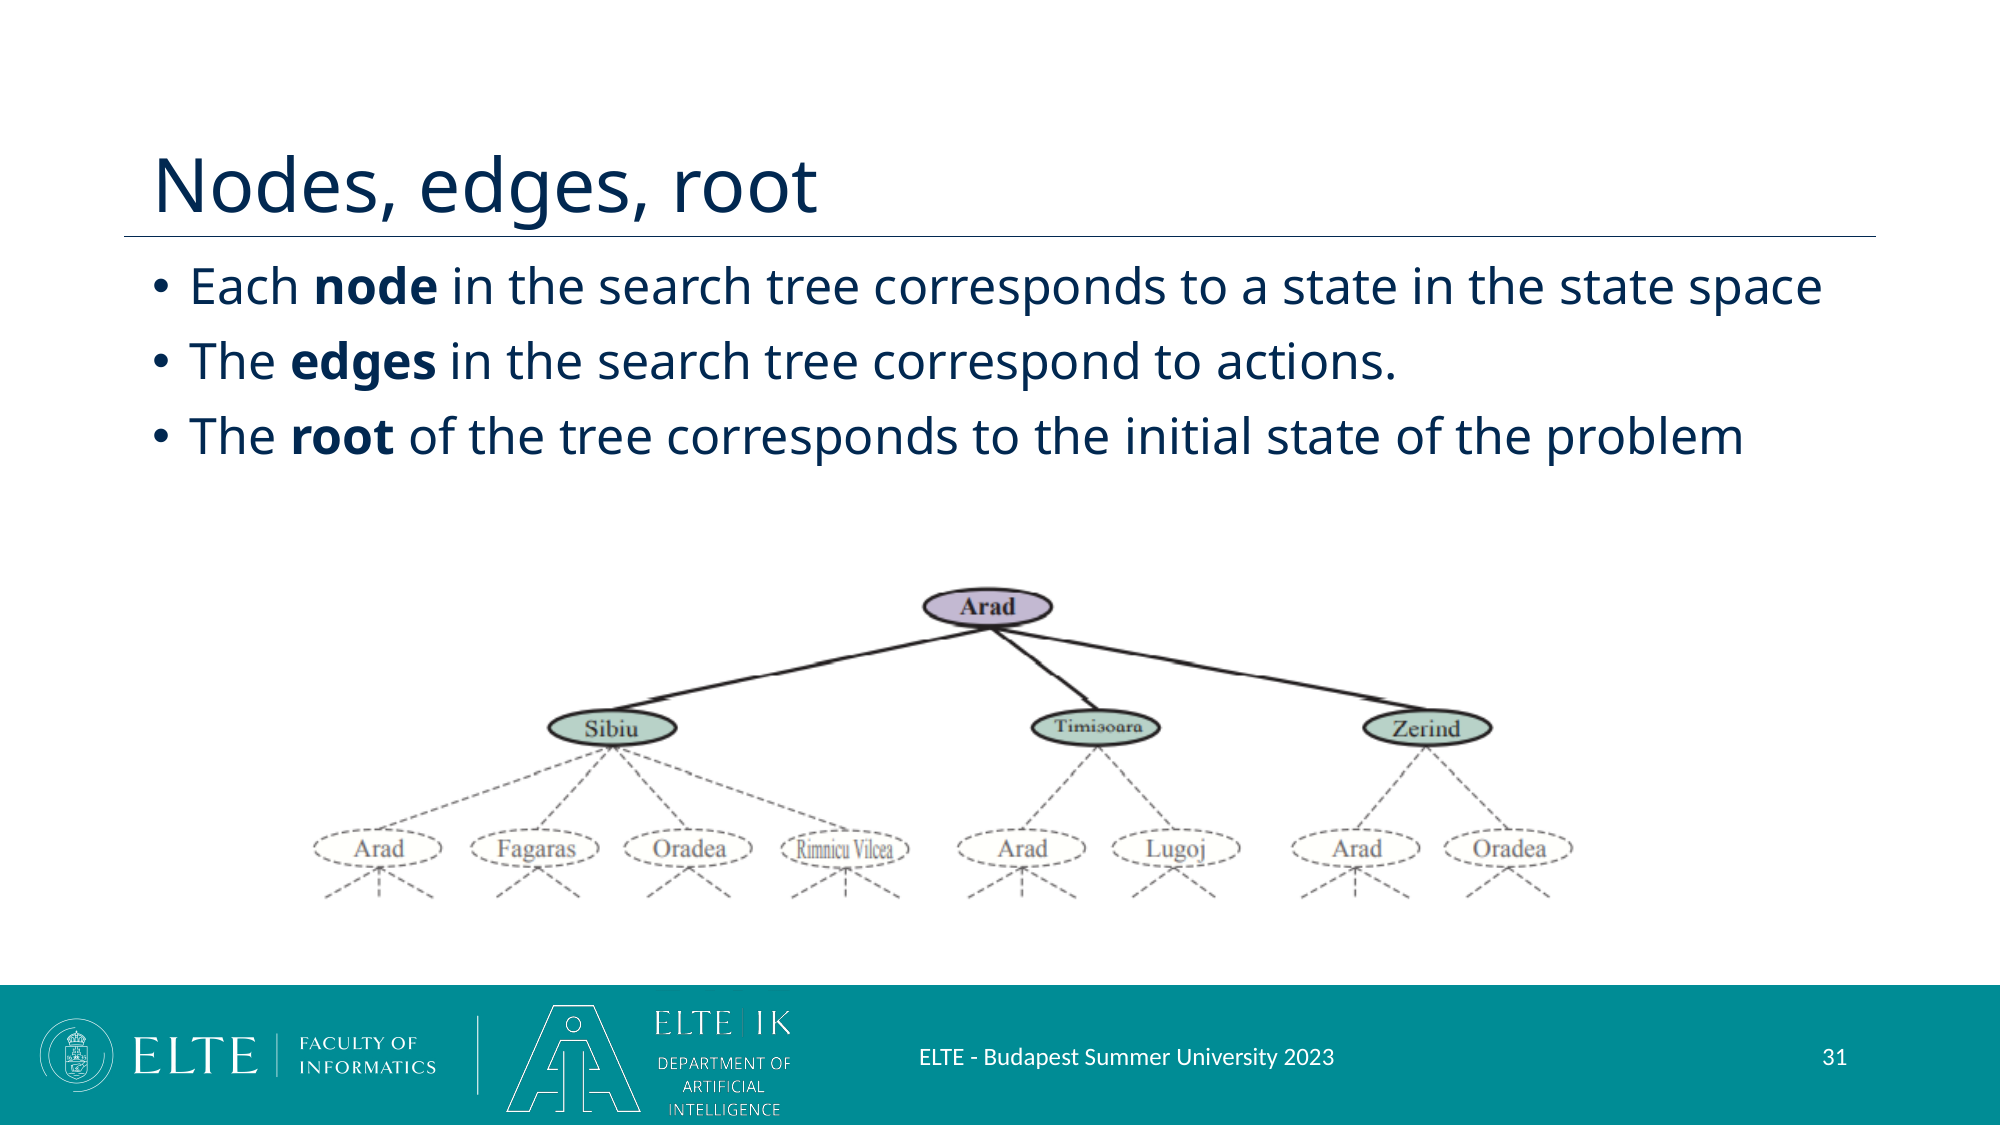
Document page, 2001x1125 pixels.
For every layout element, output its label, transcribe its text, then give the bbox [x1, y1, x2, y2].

footer ELTE - Budapest Summer University 2023 [790, 1025, 1465, 1085]
list Each node in the search tree corresponds to a state in the state space The edges in the search tree correspond to actions. The root of the tree corresponds to the initial state of the problem [137, 254, 1863, 968]
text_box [504, 990, 790, 1120]
picture [0, 985, 2000, 1125]
title Nodes, edges, root [137, 59, 1863, 237]
slide_number 31 [1563, 1026, 1863, 1085]
picture [256, 557, 1744, 944]
